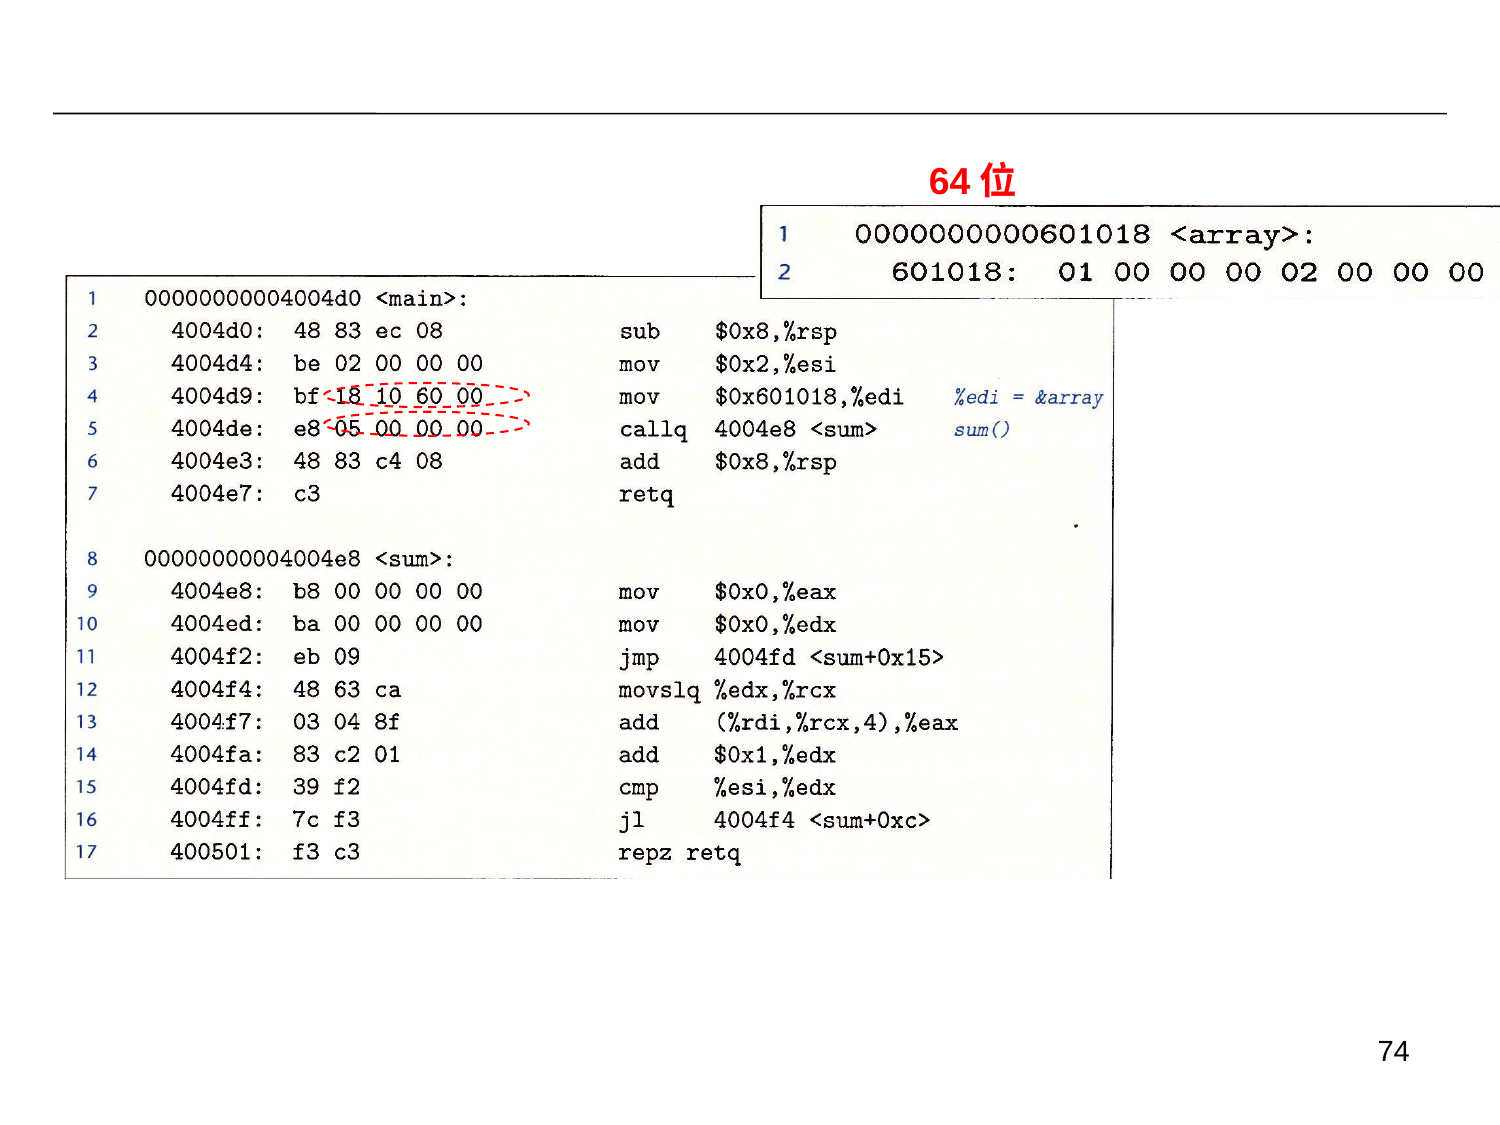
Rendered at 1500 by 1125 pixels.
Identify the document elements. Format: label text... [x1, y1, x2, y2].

text_box 64位 [914, 149, 1115, 200]
picture [64, 202, 1500, 879]
slide_number 74 [1074, 1024, 1426, 1103]
